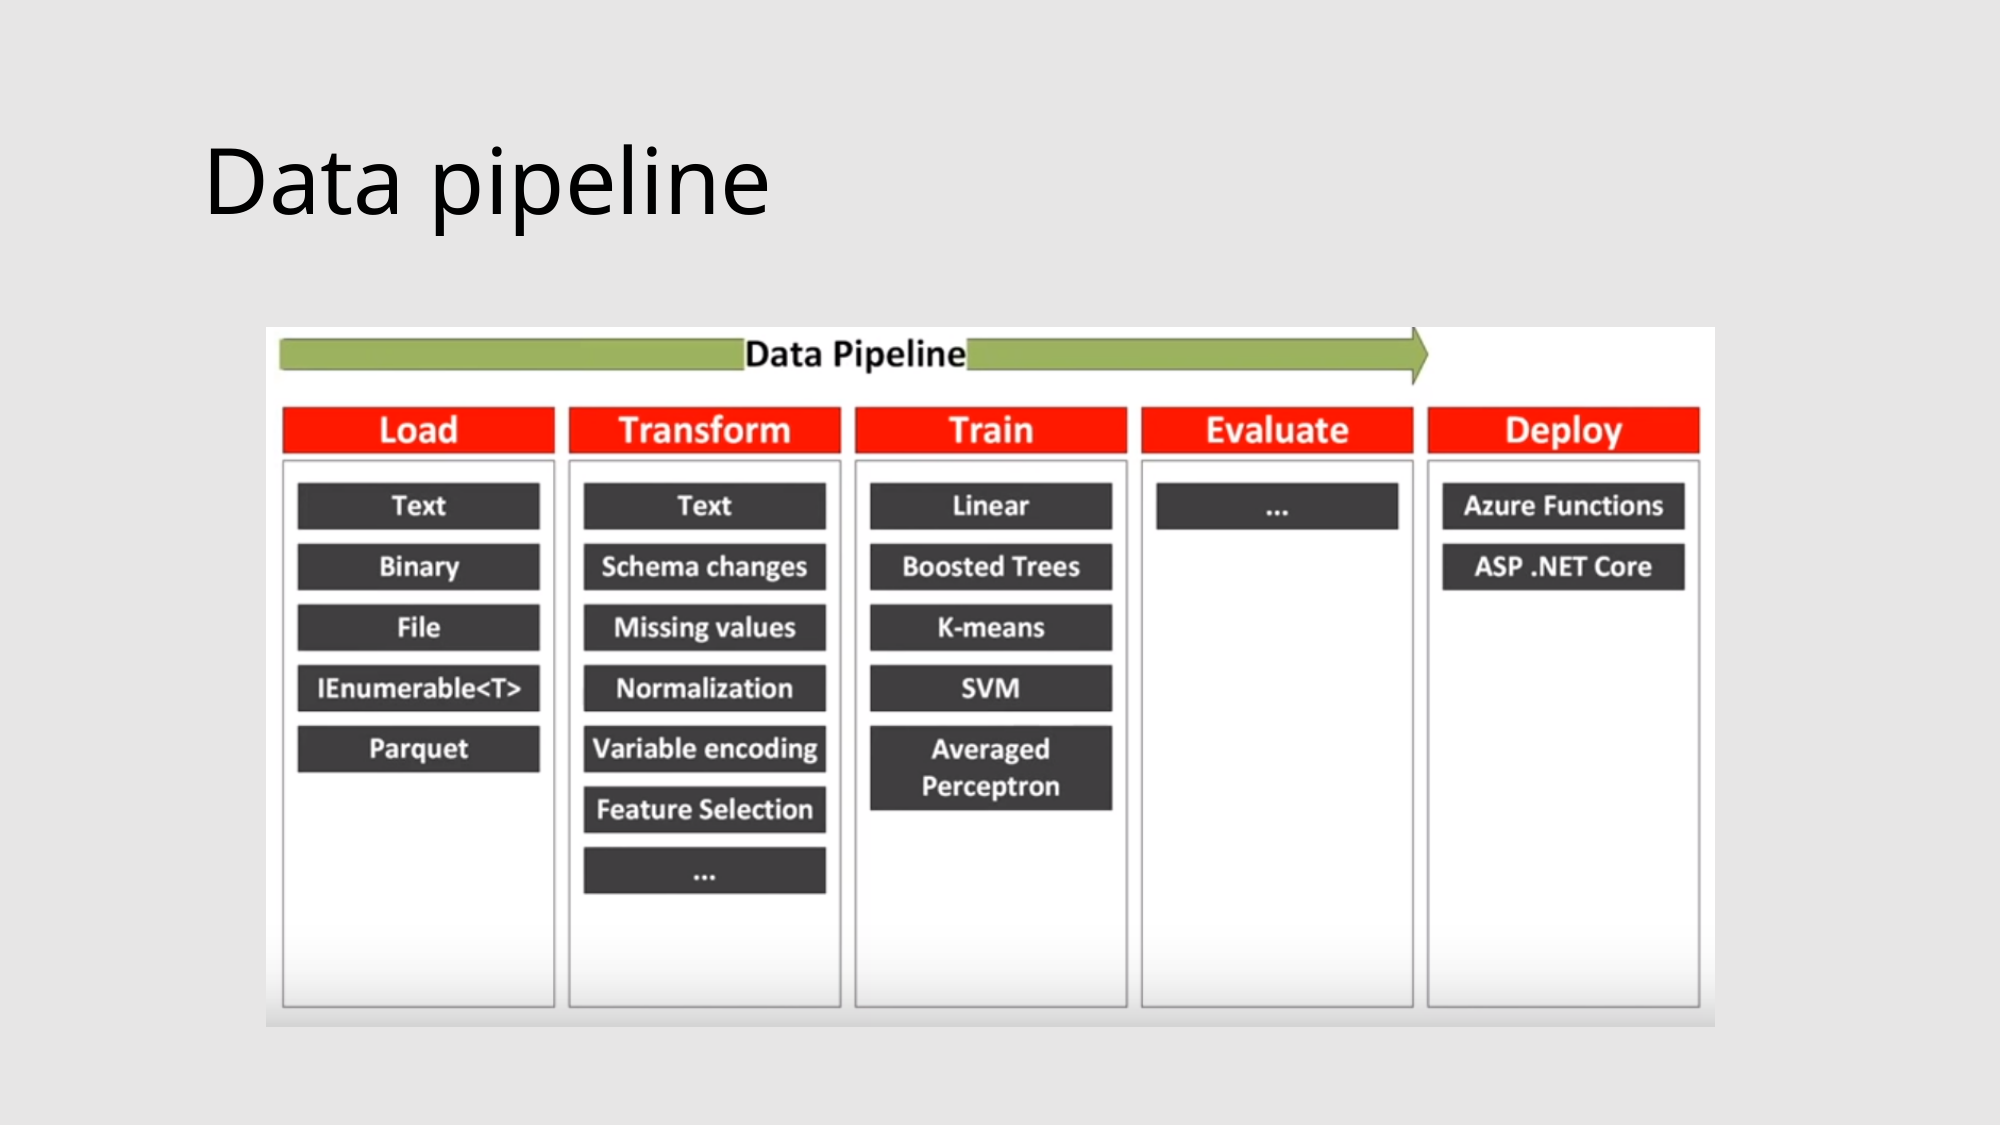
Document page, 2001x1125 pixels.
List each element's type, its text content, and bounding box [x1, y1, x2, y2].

title Data pipeline [187, 101, 1813, 269]
picture [266, 327, 1715, 1027]
